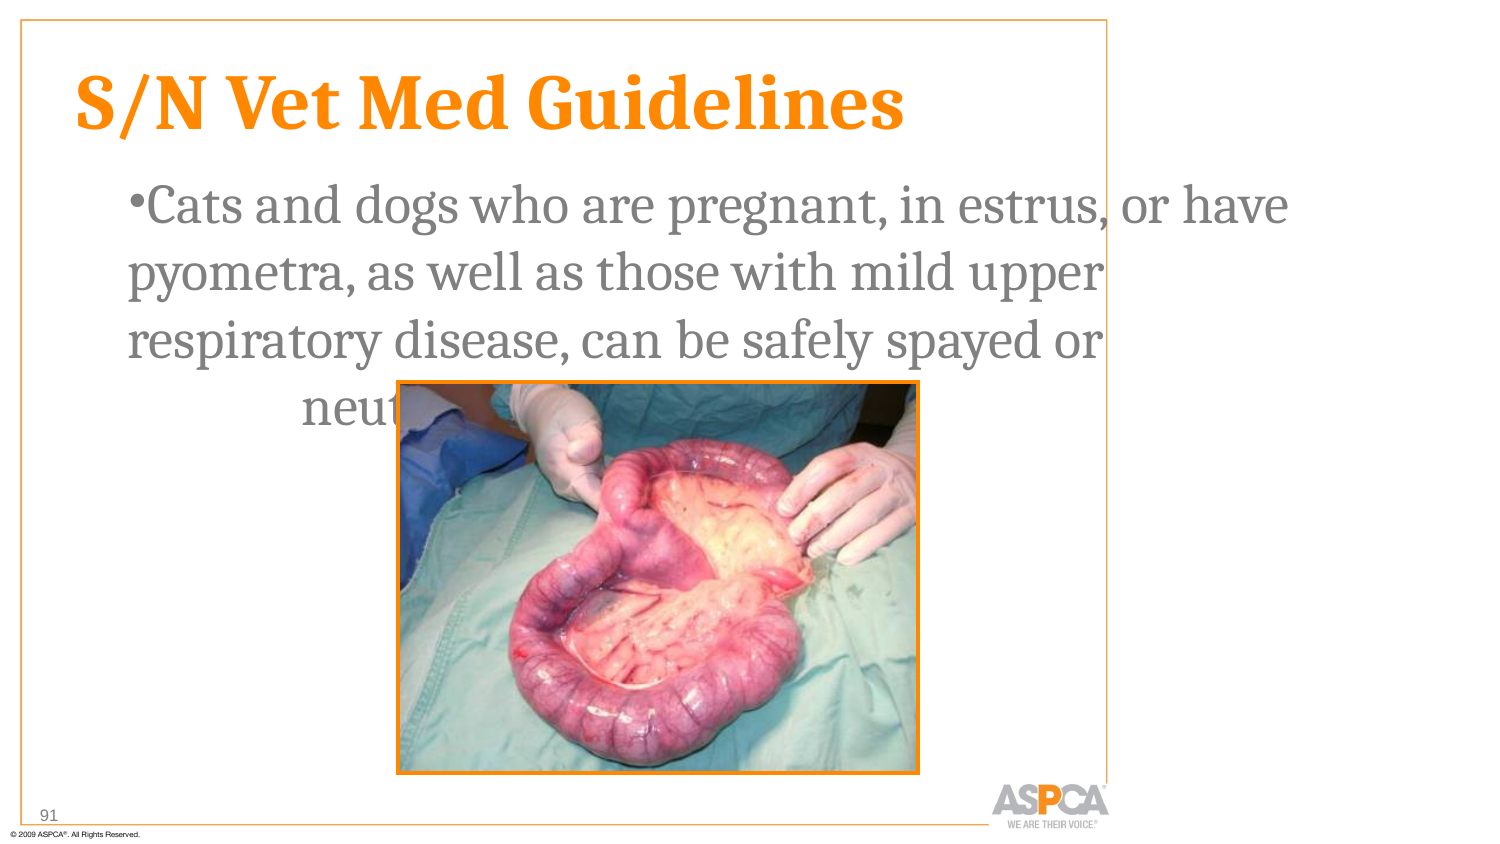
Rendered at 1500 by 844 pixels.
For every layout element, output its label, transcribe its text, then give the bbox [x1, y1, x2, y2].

picture [399, 384, 916, 772]
list Cats and dogs who are pregnant, in estrus, or have pyometra, as well as those with mild upper respiratory disease, can be safely spayed or neutered in most cases. [112, 159, 1388, 750]
title S/N Vet Med Guidelines [62, 28, 1338, 169]
picture [0, 0, 1126, 844]
